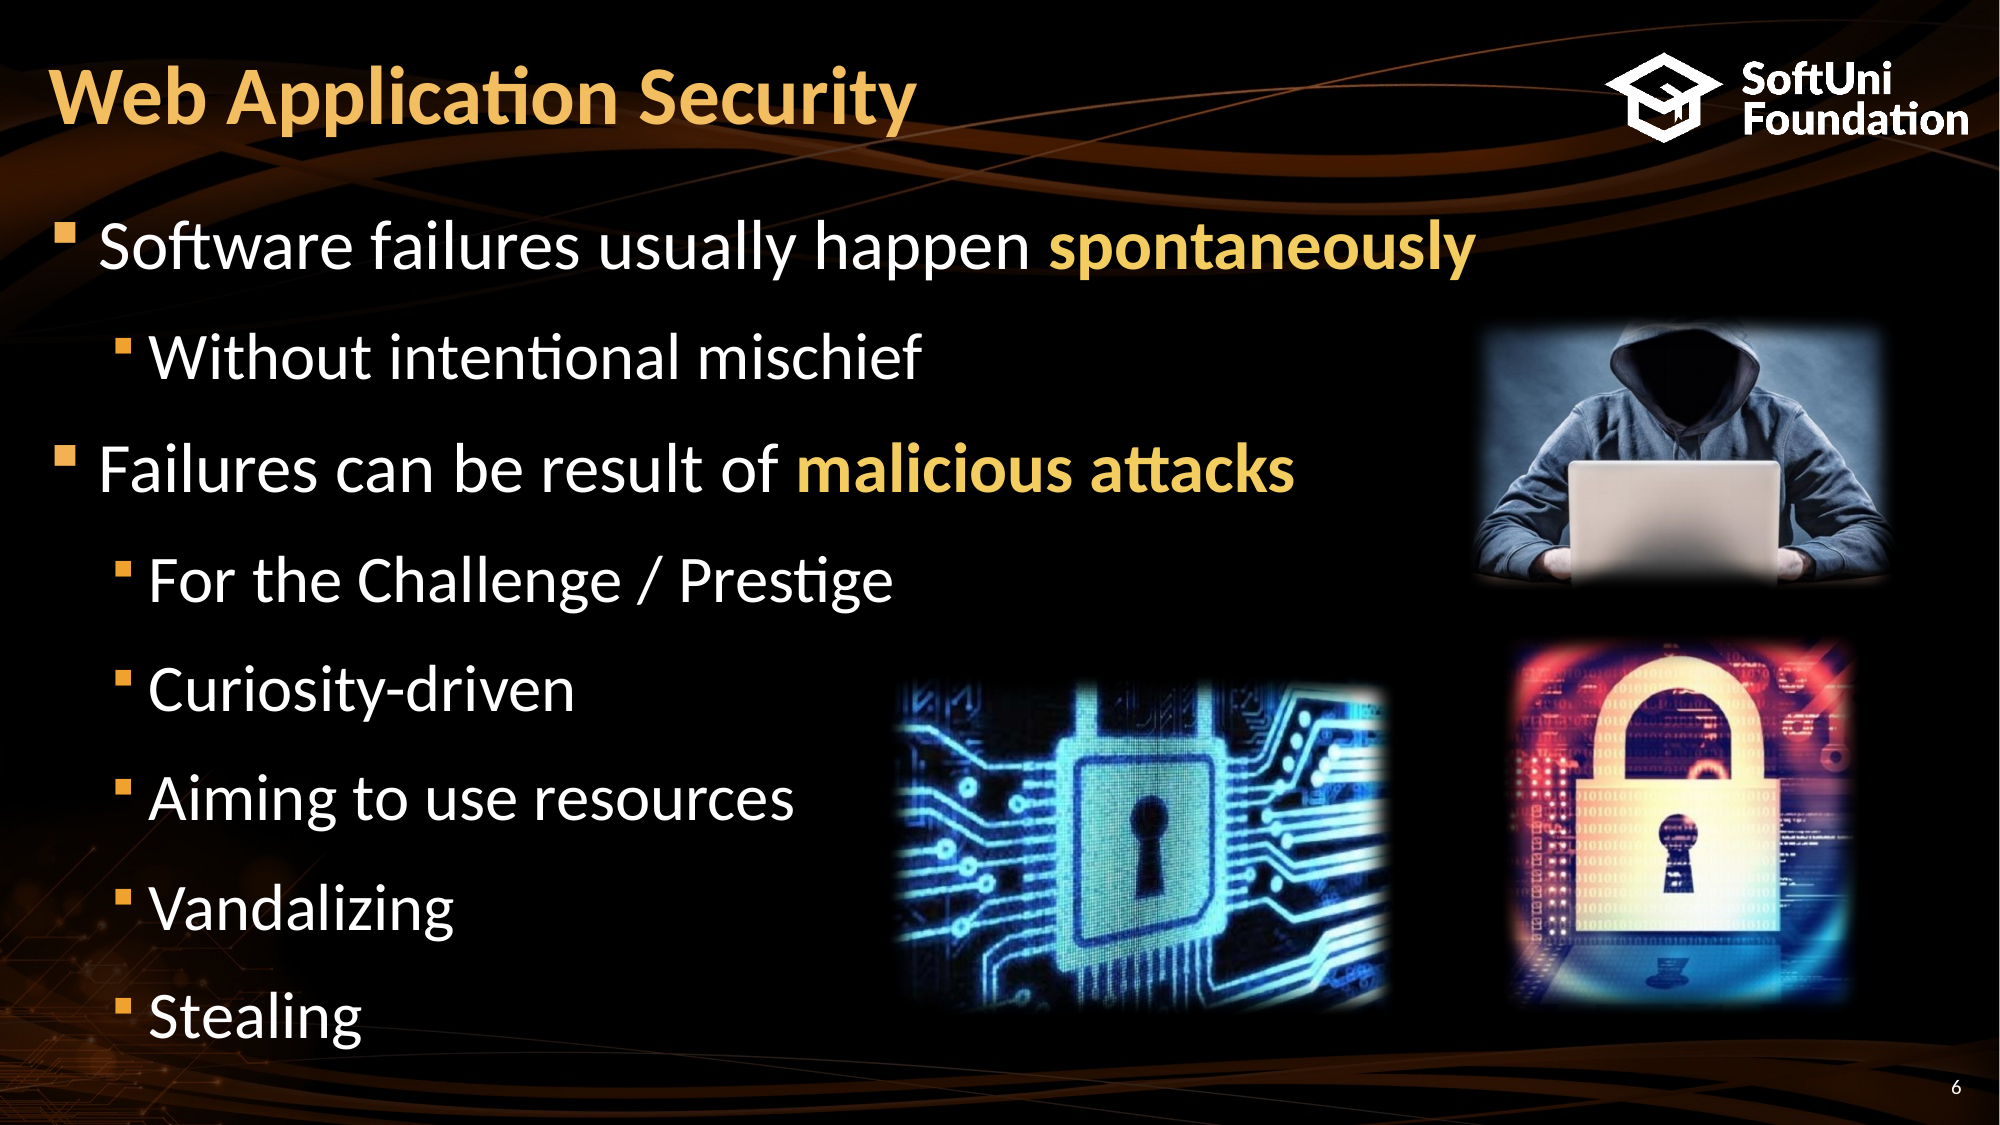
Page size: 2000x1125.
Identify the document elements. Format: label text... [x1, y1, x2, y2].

list Software failures usually happen spontaneously Without intentional mischief Failures can be result of malicious attacks For the Challenge / Prestige Curiosity-driven Aiming to use resources Vandalizing Stealing [31, 188, 1968, 1103]
title Web Application Security [30, 6, 1602, 189]
picture [0, 0, 2000, 1125]
